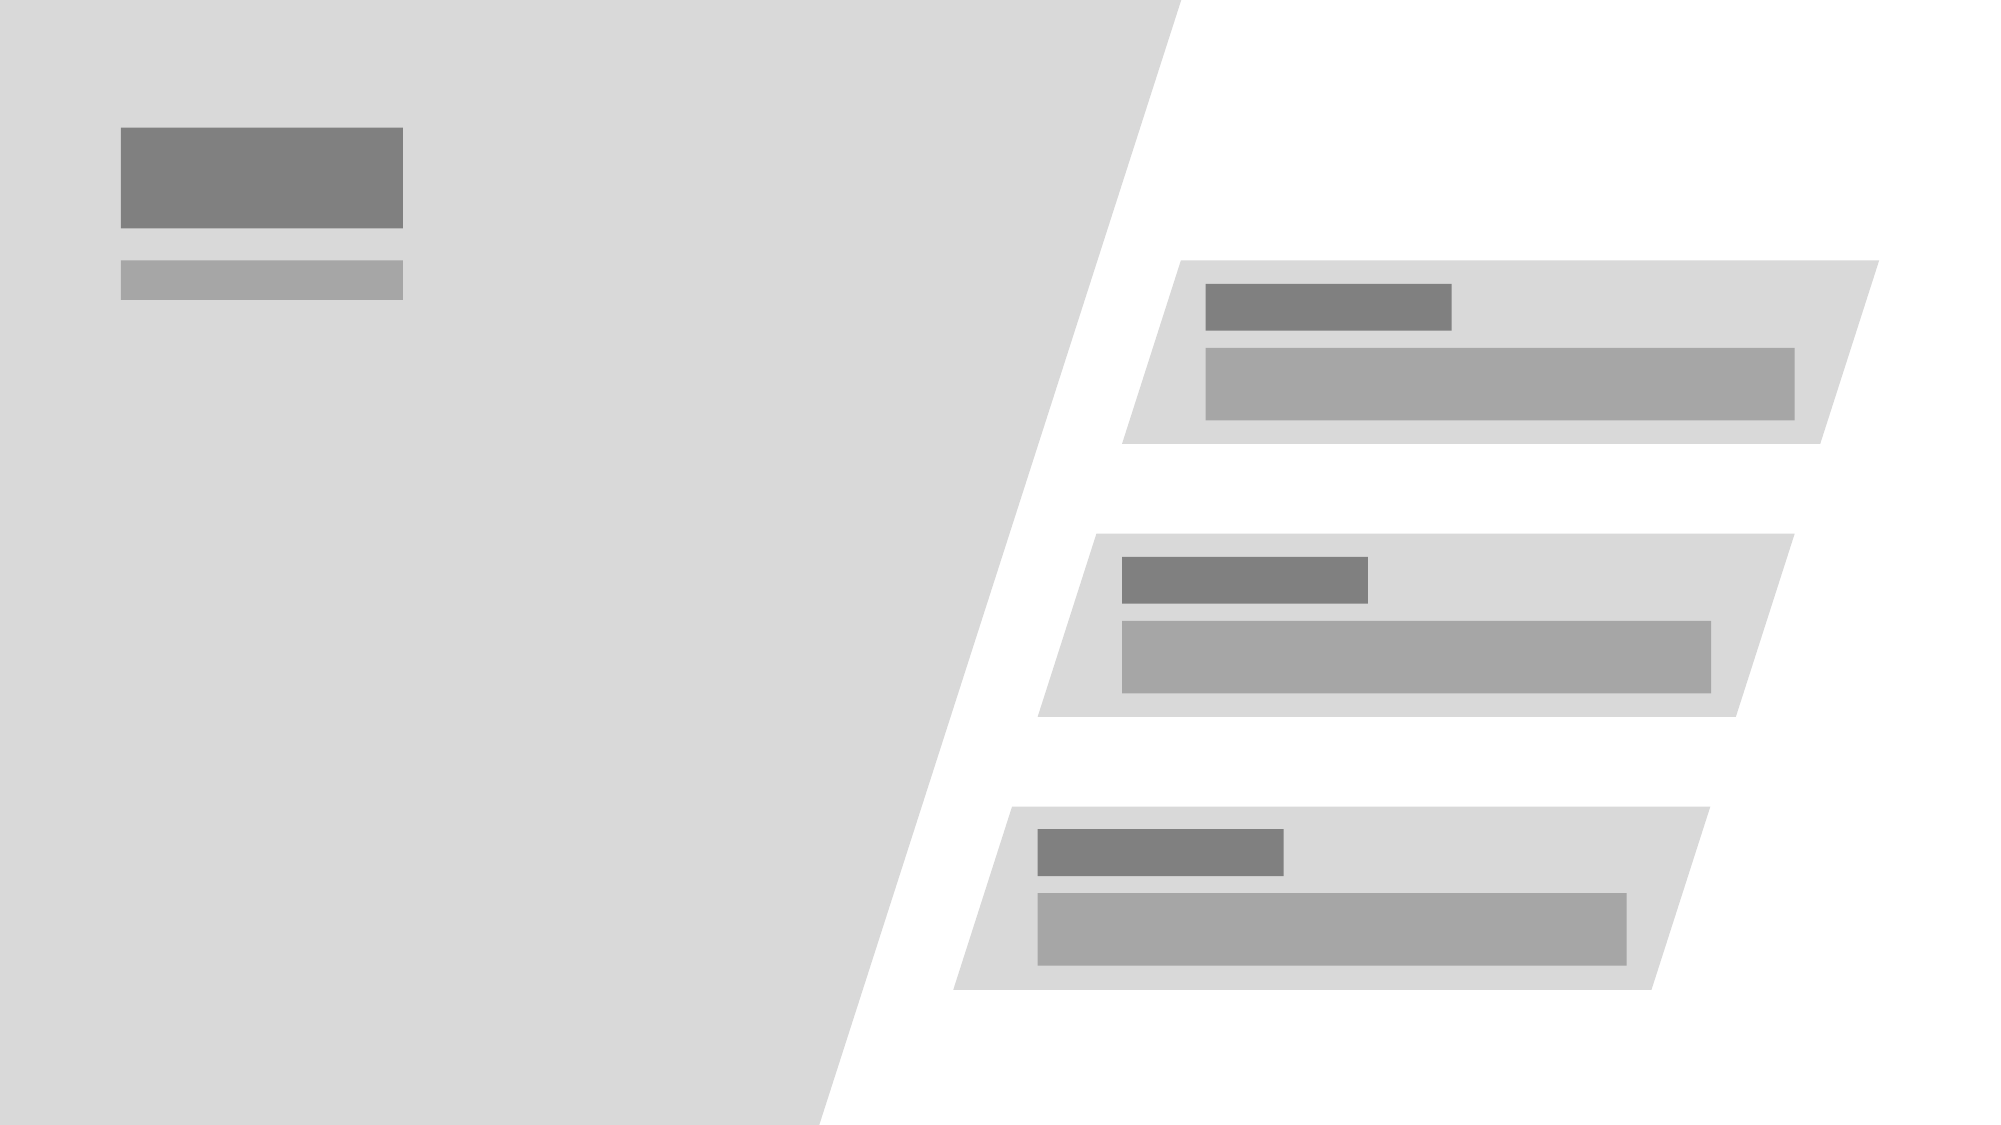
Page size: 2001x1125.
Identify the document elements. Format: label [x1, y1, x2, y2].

text_box [1037, 828, 1285, 877]
text_box [1121, 556, 1369, 605]
text_box [0, 0, 1183, 1125]
text_box [1205, 347, 1796, 421]
text_box [120, 127, 404, 230]
text_box [120, 259, 404, 301]
text_box [1205, 283, 1453, 332]
text_box [1036, 532, 1797, 718]
text_box [1037, 892, 1628, 967]
text_box [951, 805, 1712, 991]
text_box [1121, 620, 1712, 694]
text_box [1120, 259, 1881, 445]
